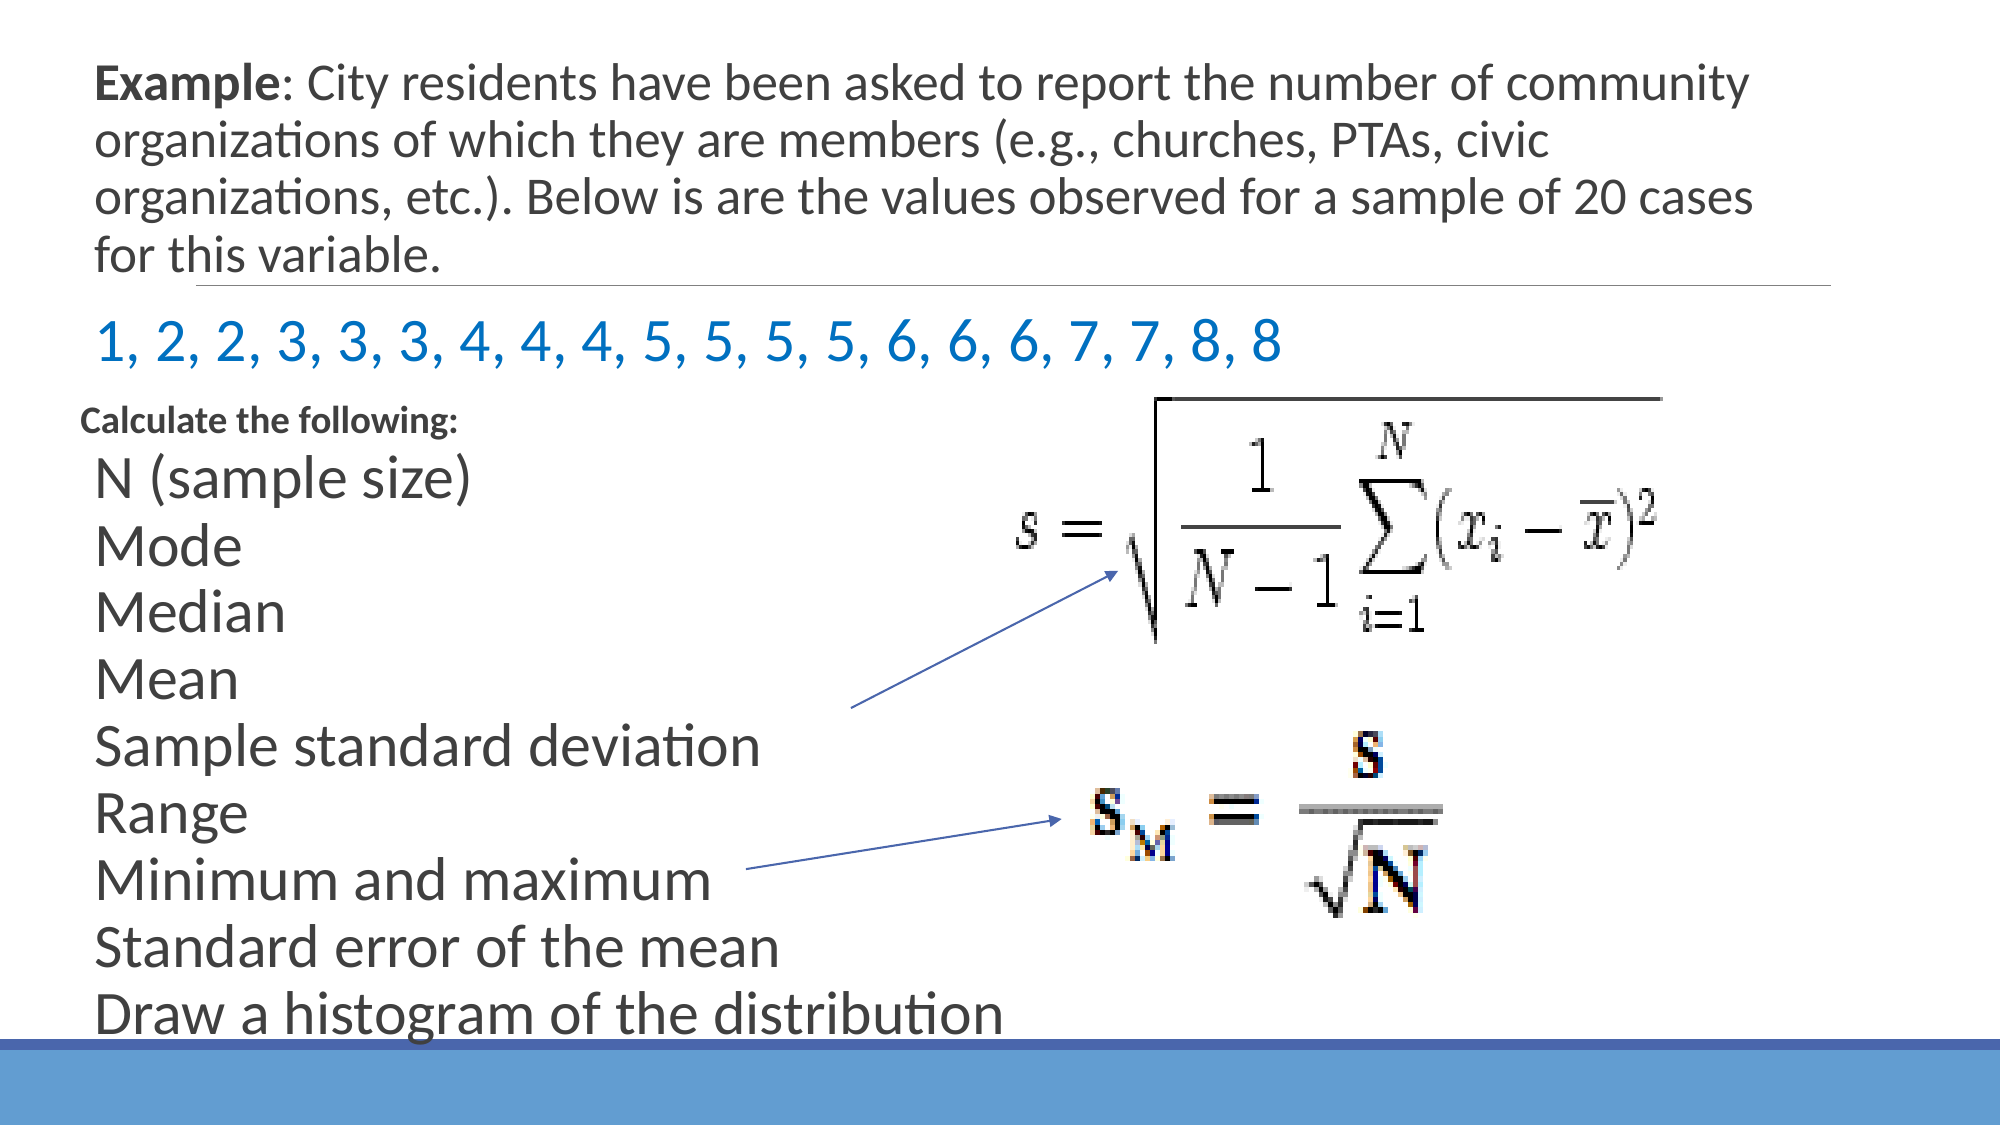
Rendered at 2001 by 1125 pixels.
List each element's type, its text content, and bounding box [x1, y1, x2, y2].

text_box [745, 384, 1670, 940]
list Example: City residents have been asked to report the number of community organizations of which they are members (e.g., churches, PTAs, civic organizations, etc.). Below is are the values observed for a sample of 20 cases for this variable. 1, 2, 2, 3, 3, 3, 4, 4, 4, 5, 5, 5, 5, 6, 6, 6, 7, 7, 8, 8 Calculate the following: N (sample size) Mode Median Mean Sample standard deviation Range Minimum and maximum Standard error of the mean Draw a histogram of the distribution [80, 46, 1826, 1058]
